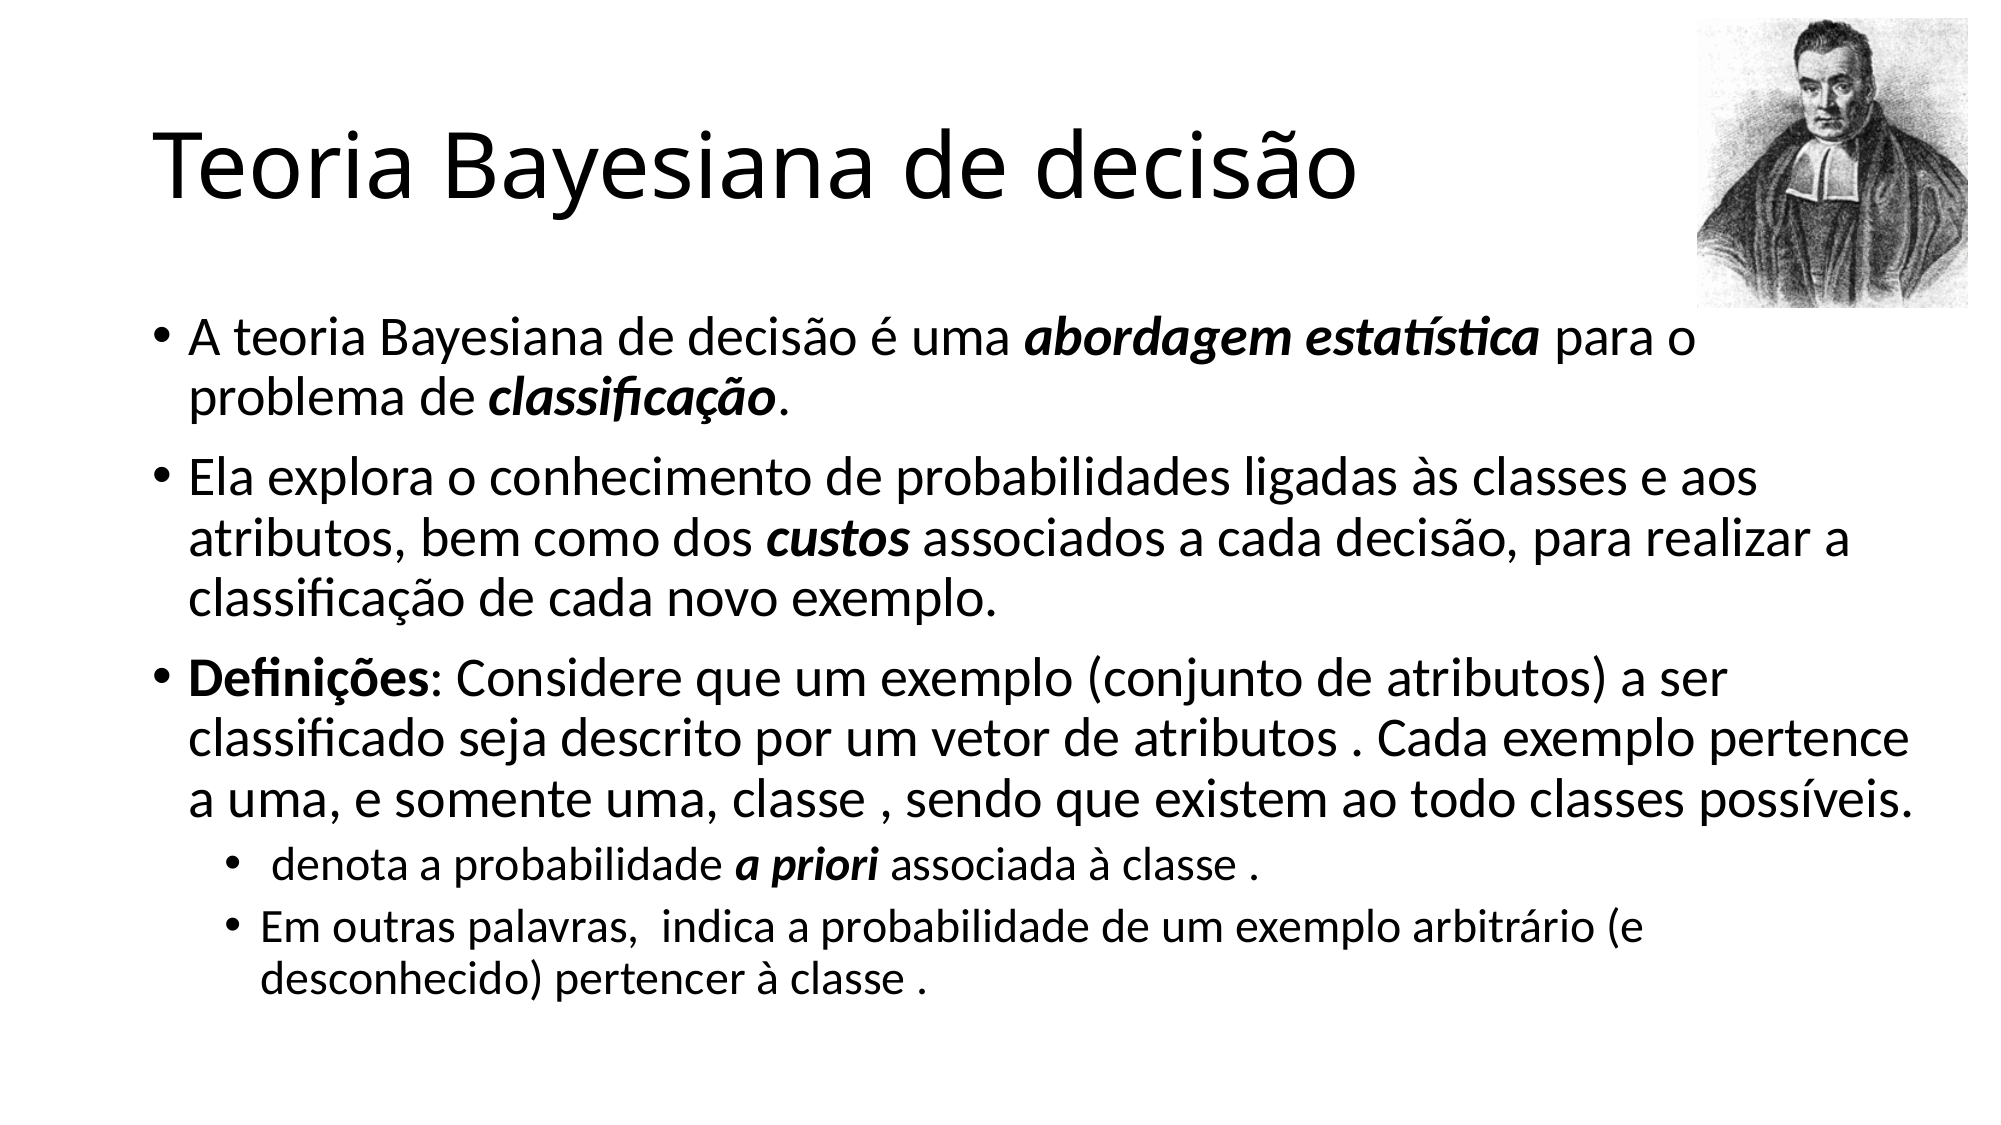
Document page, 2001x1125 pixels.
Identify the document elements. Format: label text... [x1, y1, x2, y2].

title Teoria Bayesiana de decisão [137, 59, 1697, 278]
picture [1697, 18, 1968, 308]
